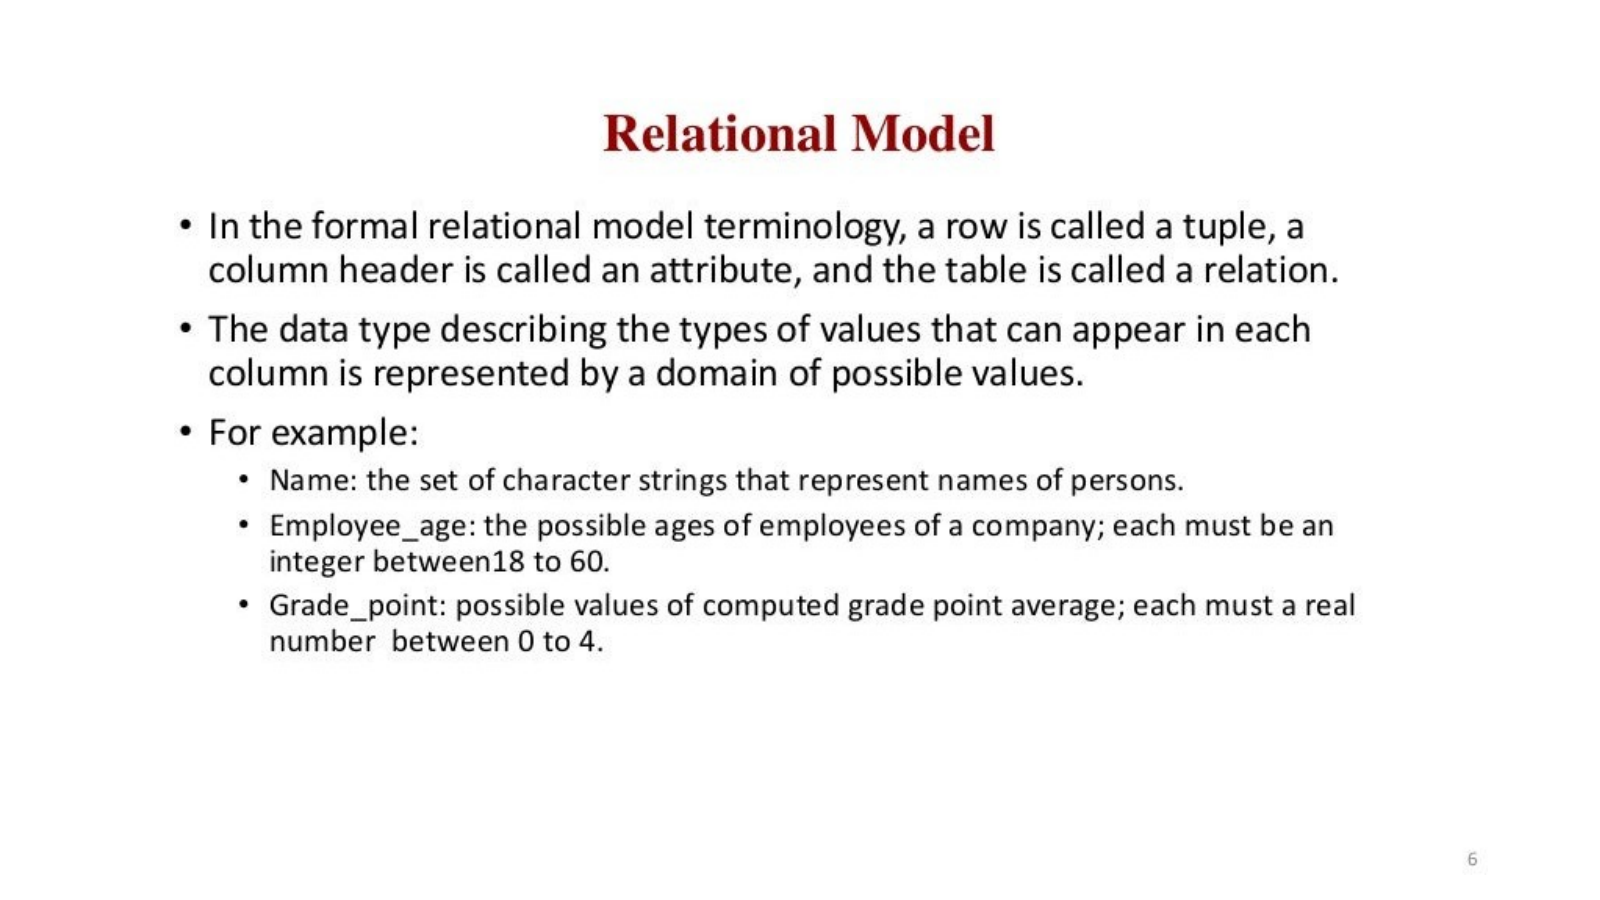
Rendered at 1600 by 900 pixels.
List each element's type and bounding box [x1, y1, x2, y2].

picture [174, 98, 1488, 876]
